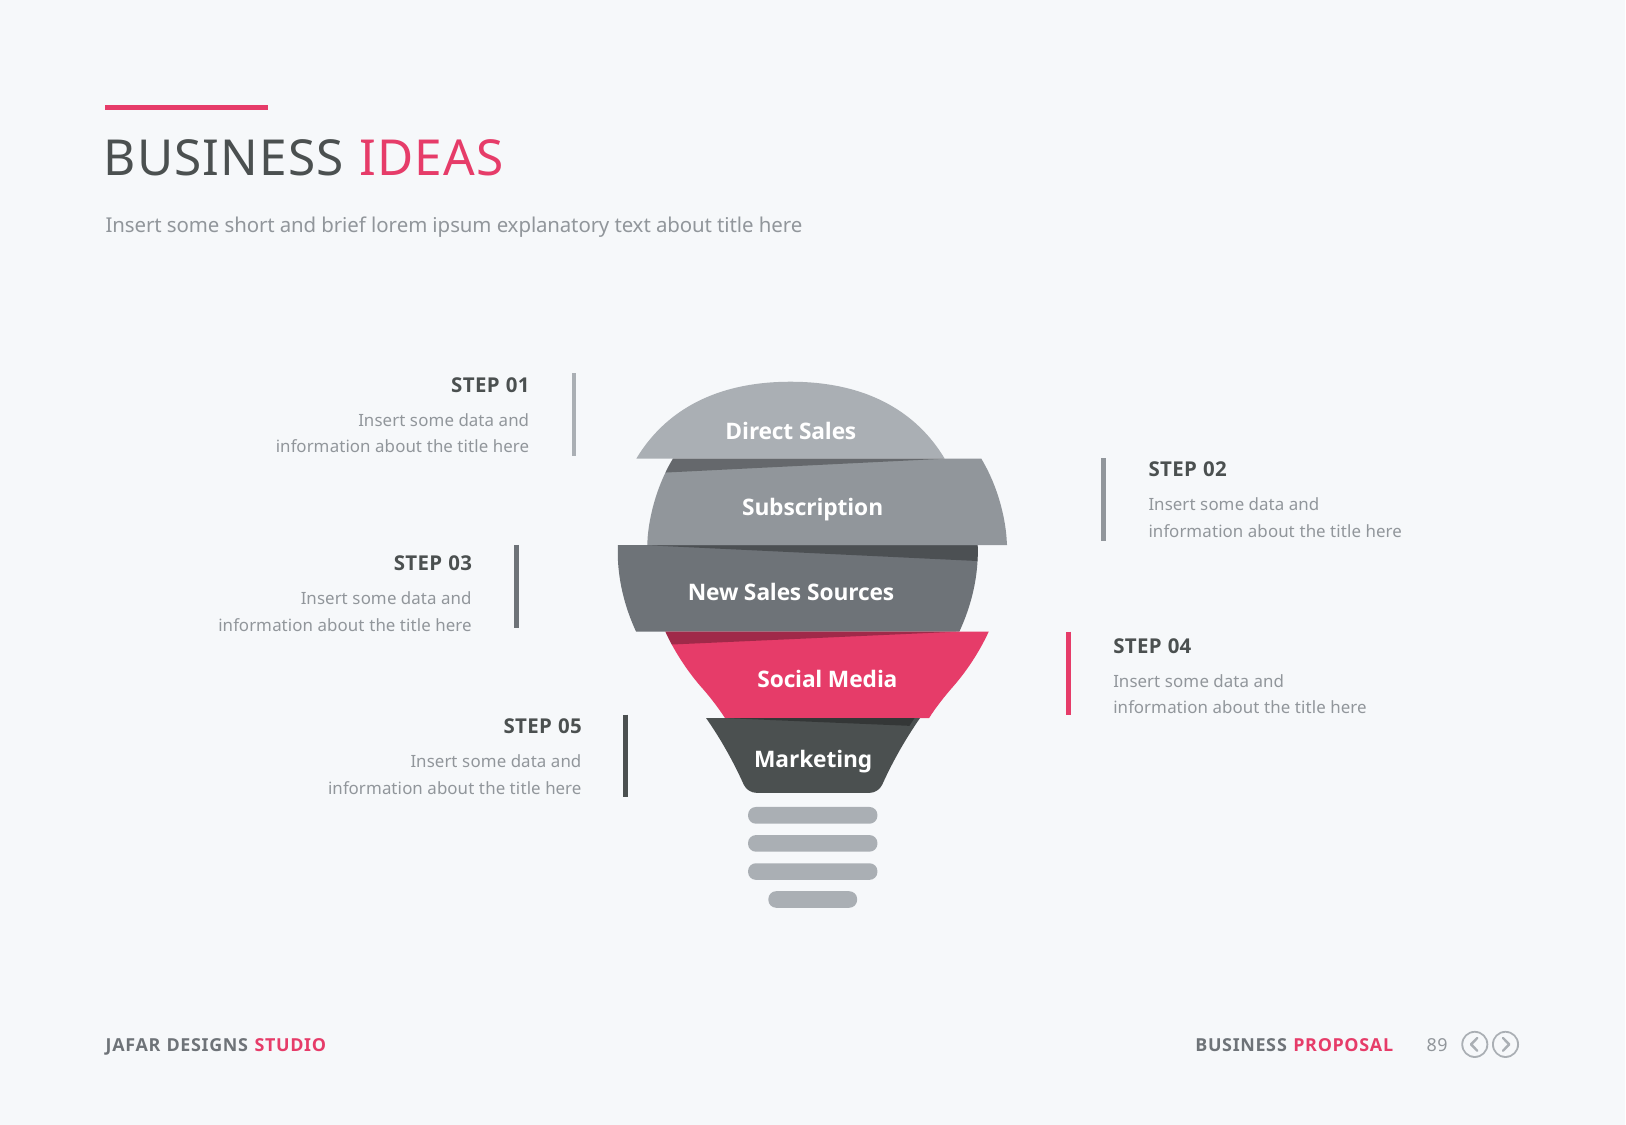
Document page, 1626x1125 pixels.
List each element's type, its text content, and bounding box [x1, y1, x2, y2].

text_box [264, 372, 530, 457]
list Insert some short and brief lorem ipsum explanatory text about title here [105, 209, 1519, 241]
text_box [616, 381, 1007, 908]
list Business Ideas [103, 125, 1518, 188]
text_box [206, 550, 472, 636]
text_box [316, 713, 582, 799]
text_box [1148, 456, 1414, 542]
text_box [1113, 632, 1379, 718]
